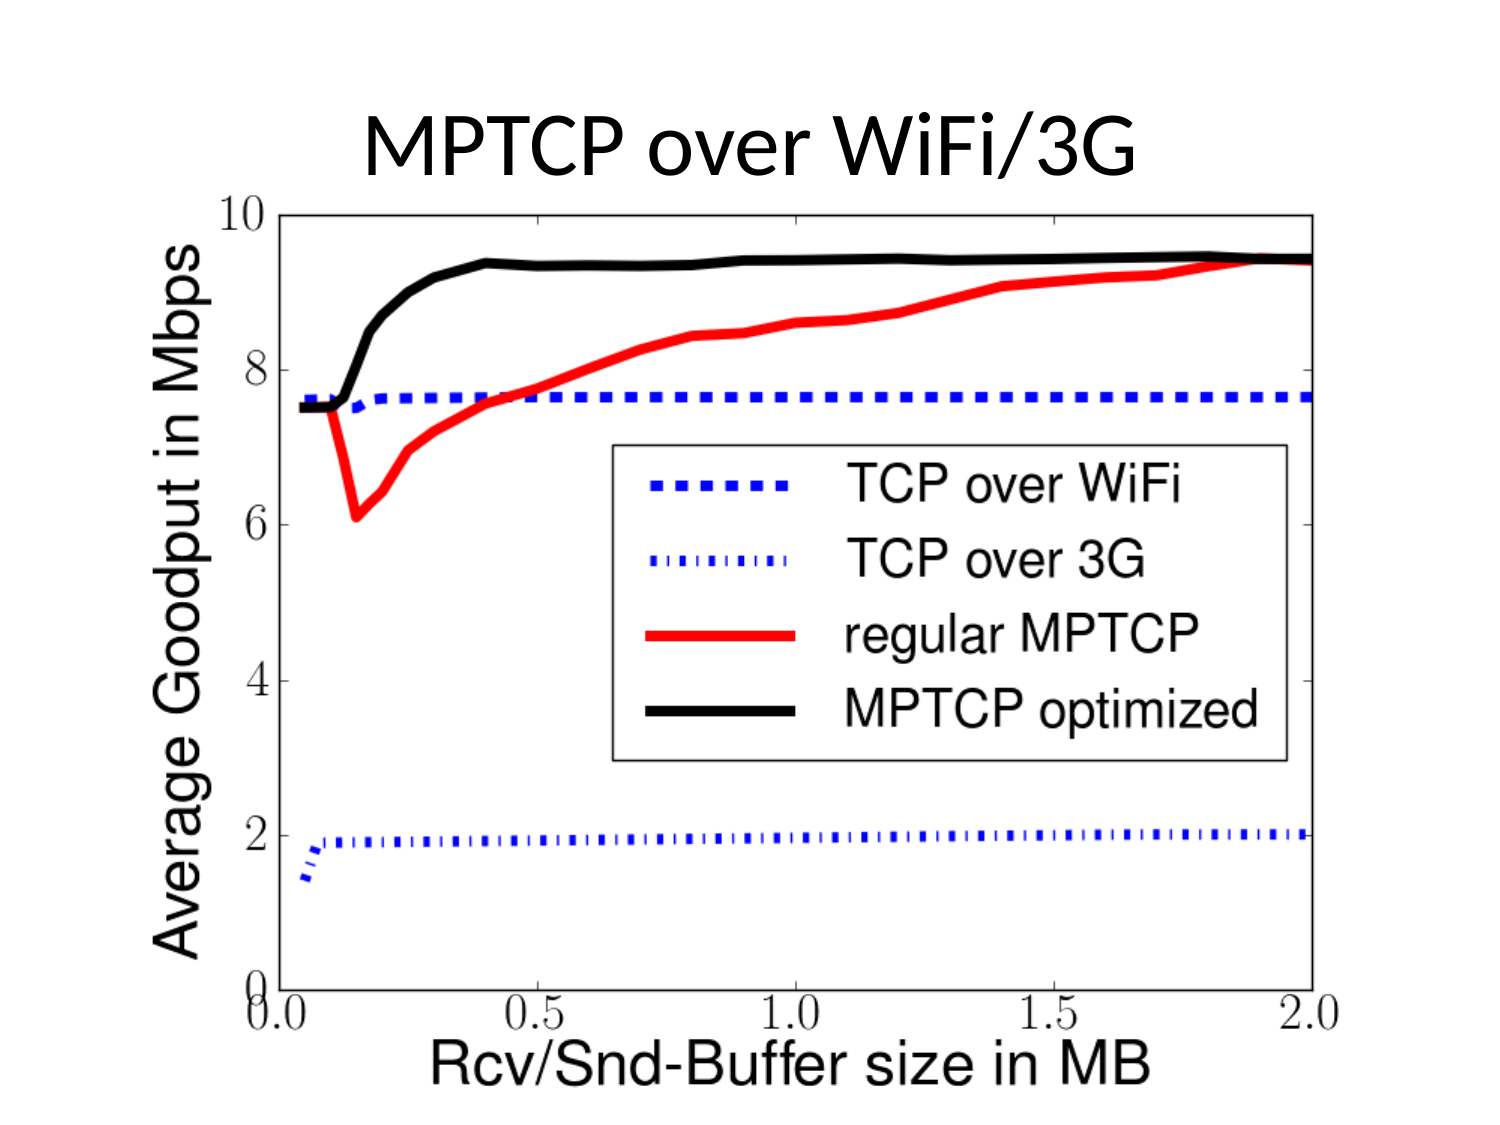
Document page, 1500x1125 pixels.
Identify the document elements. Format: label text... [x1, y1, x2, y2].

picture [147, 188, 1348, 1090]
text_box MPTCP over WiFi/3G [75, 83, 1425, 195]
